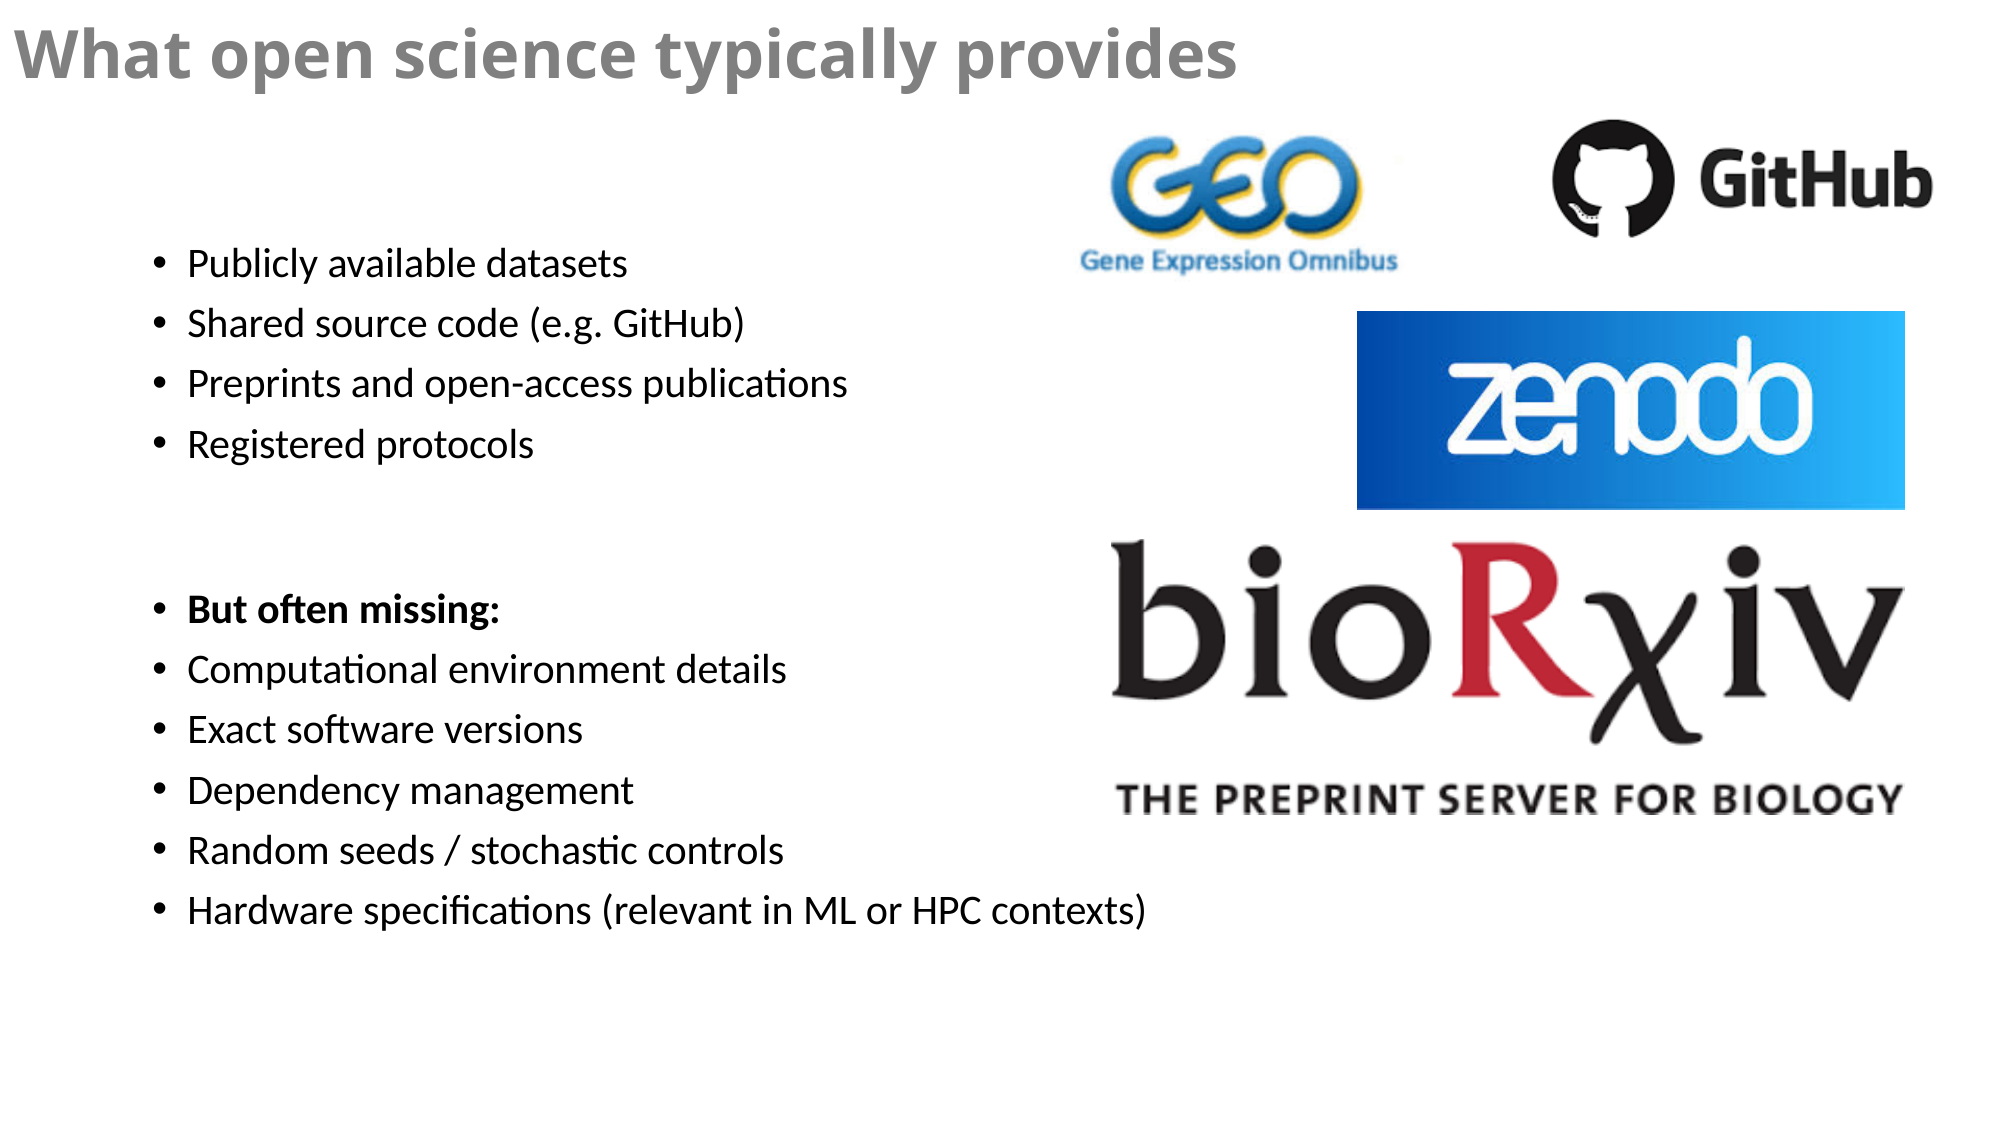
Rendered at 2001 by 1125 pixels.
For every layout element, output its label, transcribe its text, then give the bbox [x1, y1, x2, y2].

picture [1073, 122, 1409, 287]
picture [1111, 539, 1905, 815]
list Publicly available datasets Shared source code (e.g. GitHub) Preprints and open-access publications Registered protocols But often missing: Computational environment details Exact software versions Dependency management Random seeds / stochastic controls Hardware specifications (relevant in ML or HPC contexts) [137, 233, 1863, 948]
picture [1357, 52, 1975, 510]
text_box What open science typically provides [0, 14, 1975, 221]
